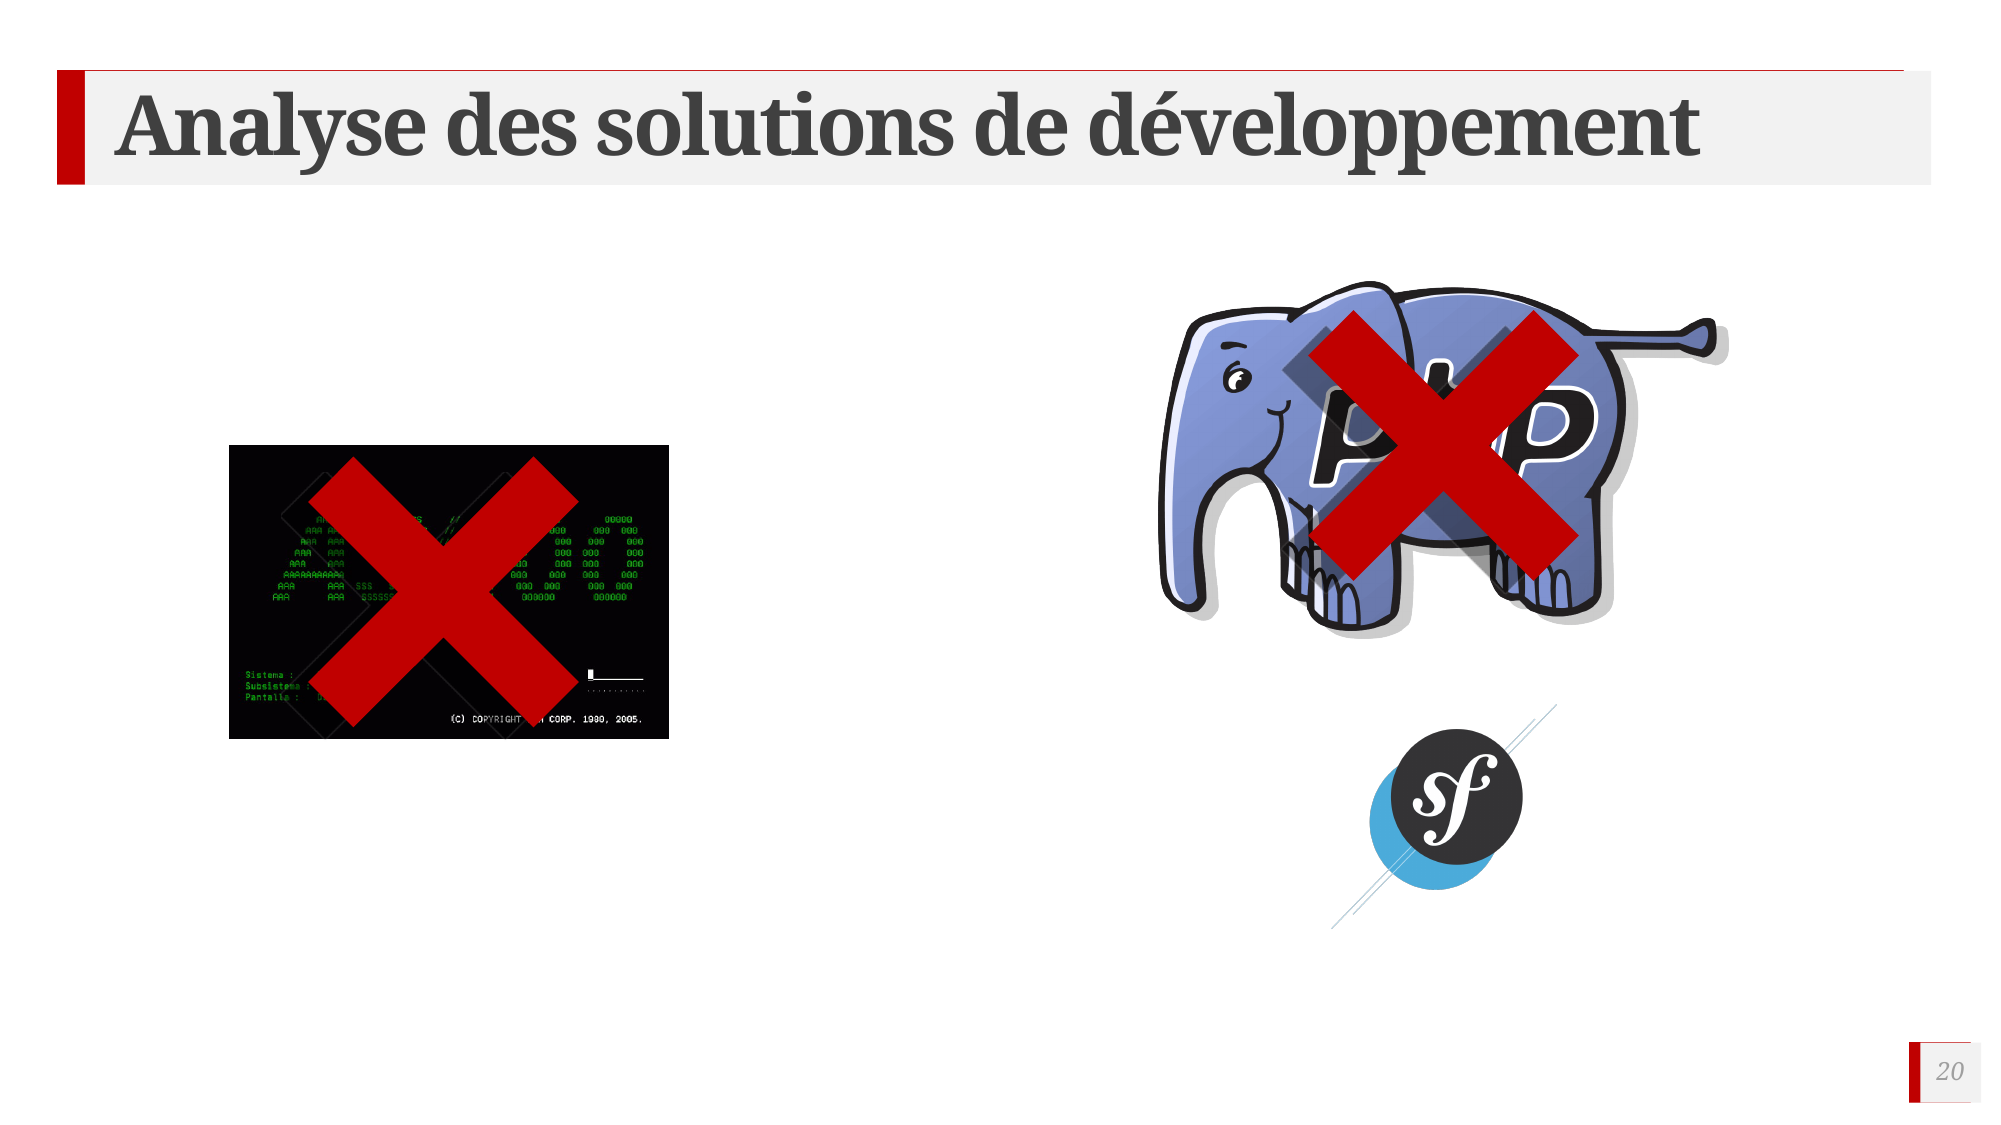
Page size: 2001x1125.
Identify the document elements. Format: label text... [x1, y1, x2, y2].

slide_number 20 [1920, 1042, 1982, 1103]
picture [229, 445, 669, 739]
title Analyse des solutions de développement [84, 70, 1932, 185]
picture [1158, 281, 1729, 639]
picture [1331, 704, 1557, 930]
